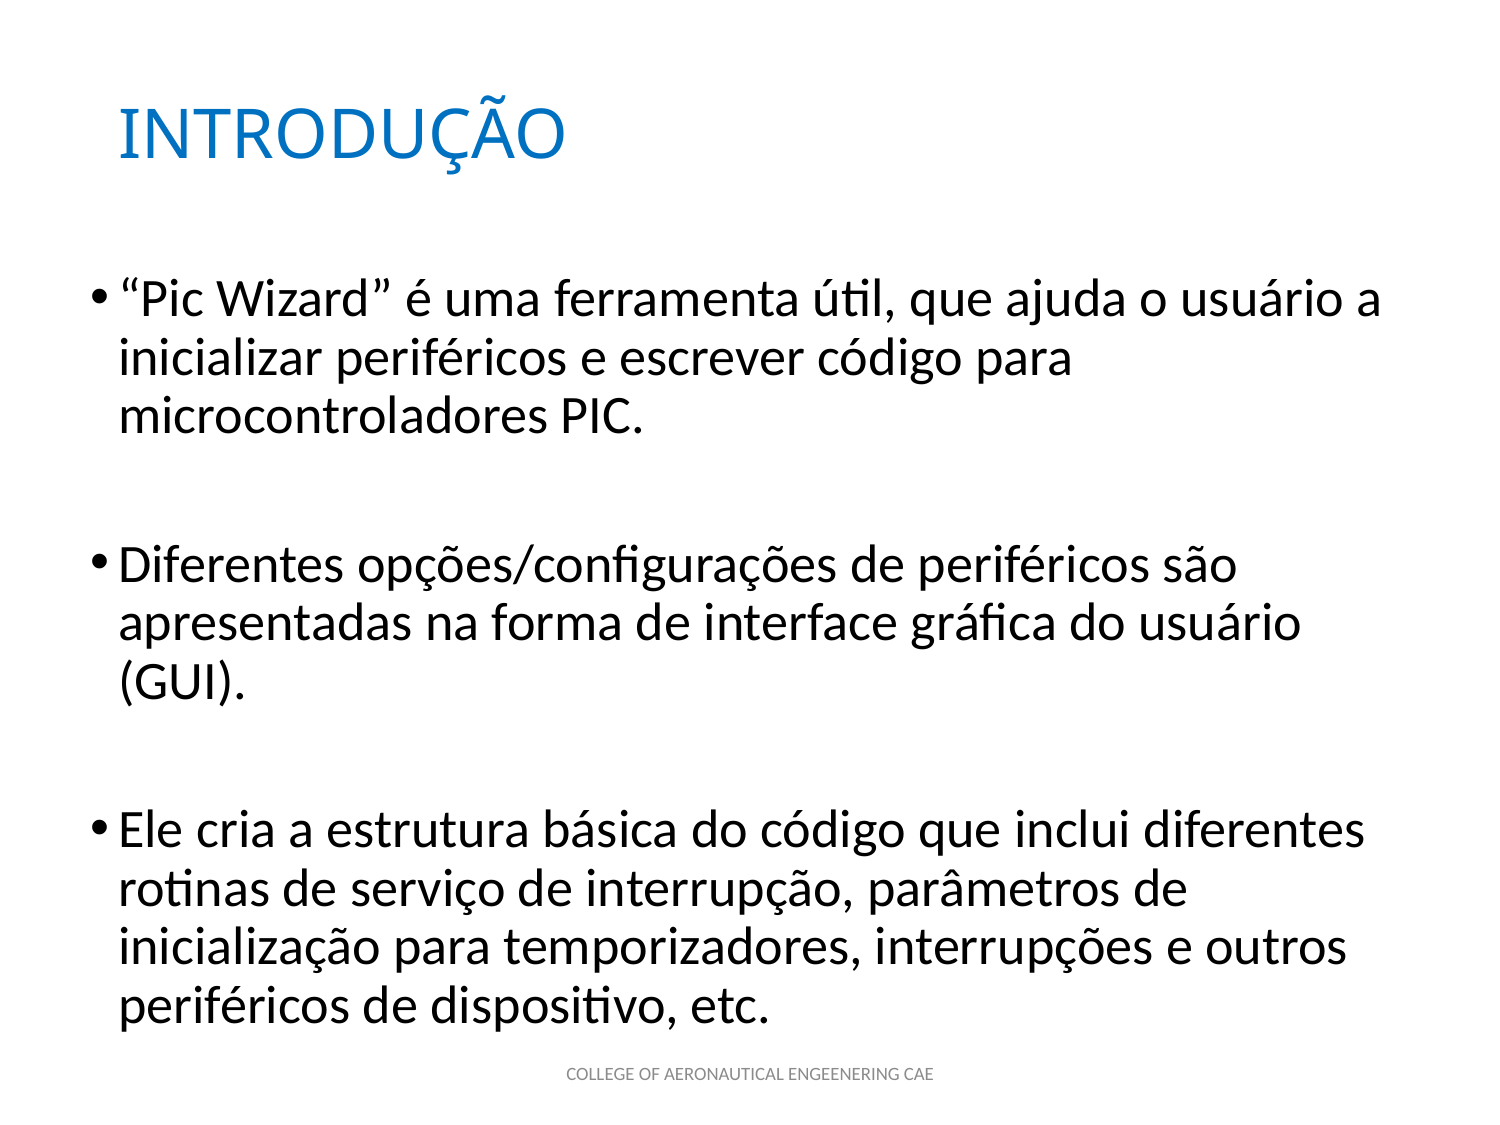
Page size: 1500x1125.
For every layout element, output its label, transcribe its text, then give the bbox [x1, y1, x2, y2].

list “Pic Wizard” é uma ferramenta útil, que ajuda o usuário a inicializar periféricos e escrever código para microcontroladores PIC. Diferentes opções/configurações de periféricos são apresentadas na forma de interface gráfica do usuário (GUI). Ele cria a estrutura básica do código que inclui diferentes rotinas de serviço de interrupção, parâmetros de inicialização para temporizadores, interrupções e outros periféricos de dispositivo, etc. [75, 262, 1450, 1088]
title INTRODUÇÃO [103, 59, 1397, 262]
footer COLLEGE OF AERONAUTICAL ENGEENERING CAE [496, 1042, 1004, 1103]
